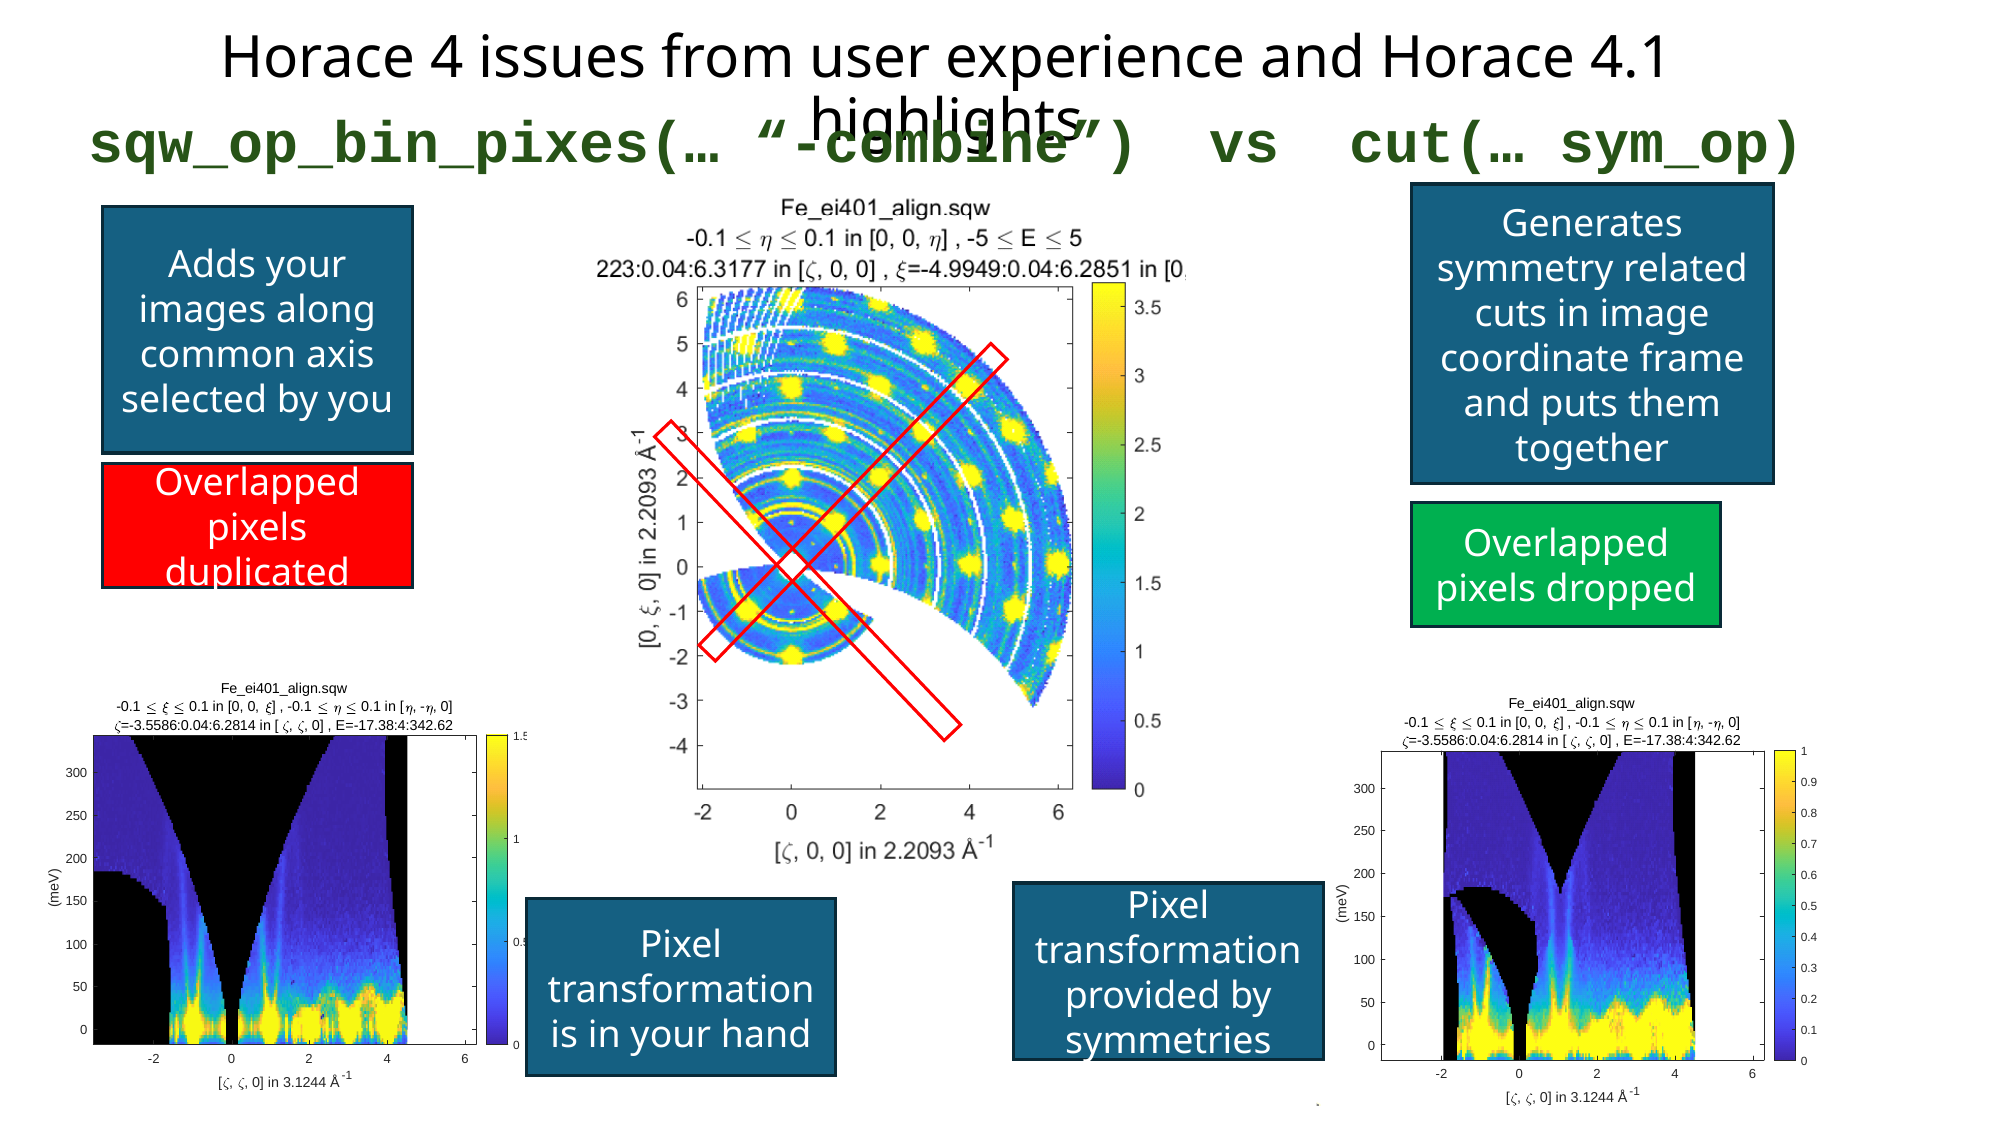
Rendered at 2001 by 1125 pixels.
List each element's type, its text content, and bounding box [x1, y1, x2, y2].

picture [596, 187, 1187, 864]
picture [1316, 691, 1869, 1106]
subtitle Horace 4 issues from user experience and Horace 4.1 highlights [102, 19, 1791, 105]
text_box Adds your images along common axis selected by you [101, 205, 414, 455]
text_box sqw_op_bin_pixes(… “-combine”) vs cut(… sym_op) [48, 105, 1845, 245]
text_box Pixel transformation is in your hand [527, 897, 837, 1077]
text_box Generates symmetry related cuts in image coordinate frame and puts them together [1410, 182, 1775, 485]
text_box Overlapped pixels dropped [1410, 501, 1722, 628]
text_box Overlapped pixels duplicated [101, 462, 414, 589]
text_box Pixel transformation provided by symmetries [1012, 881, 1316, 1061]
picture [38, 675, 527, 1091]
